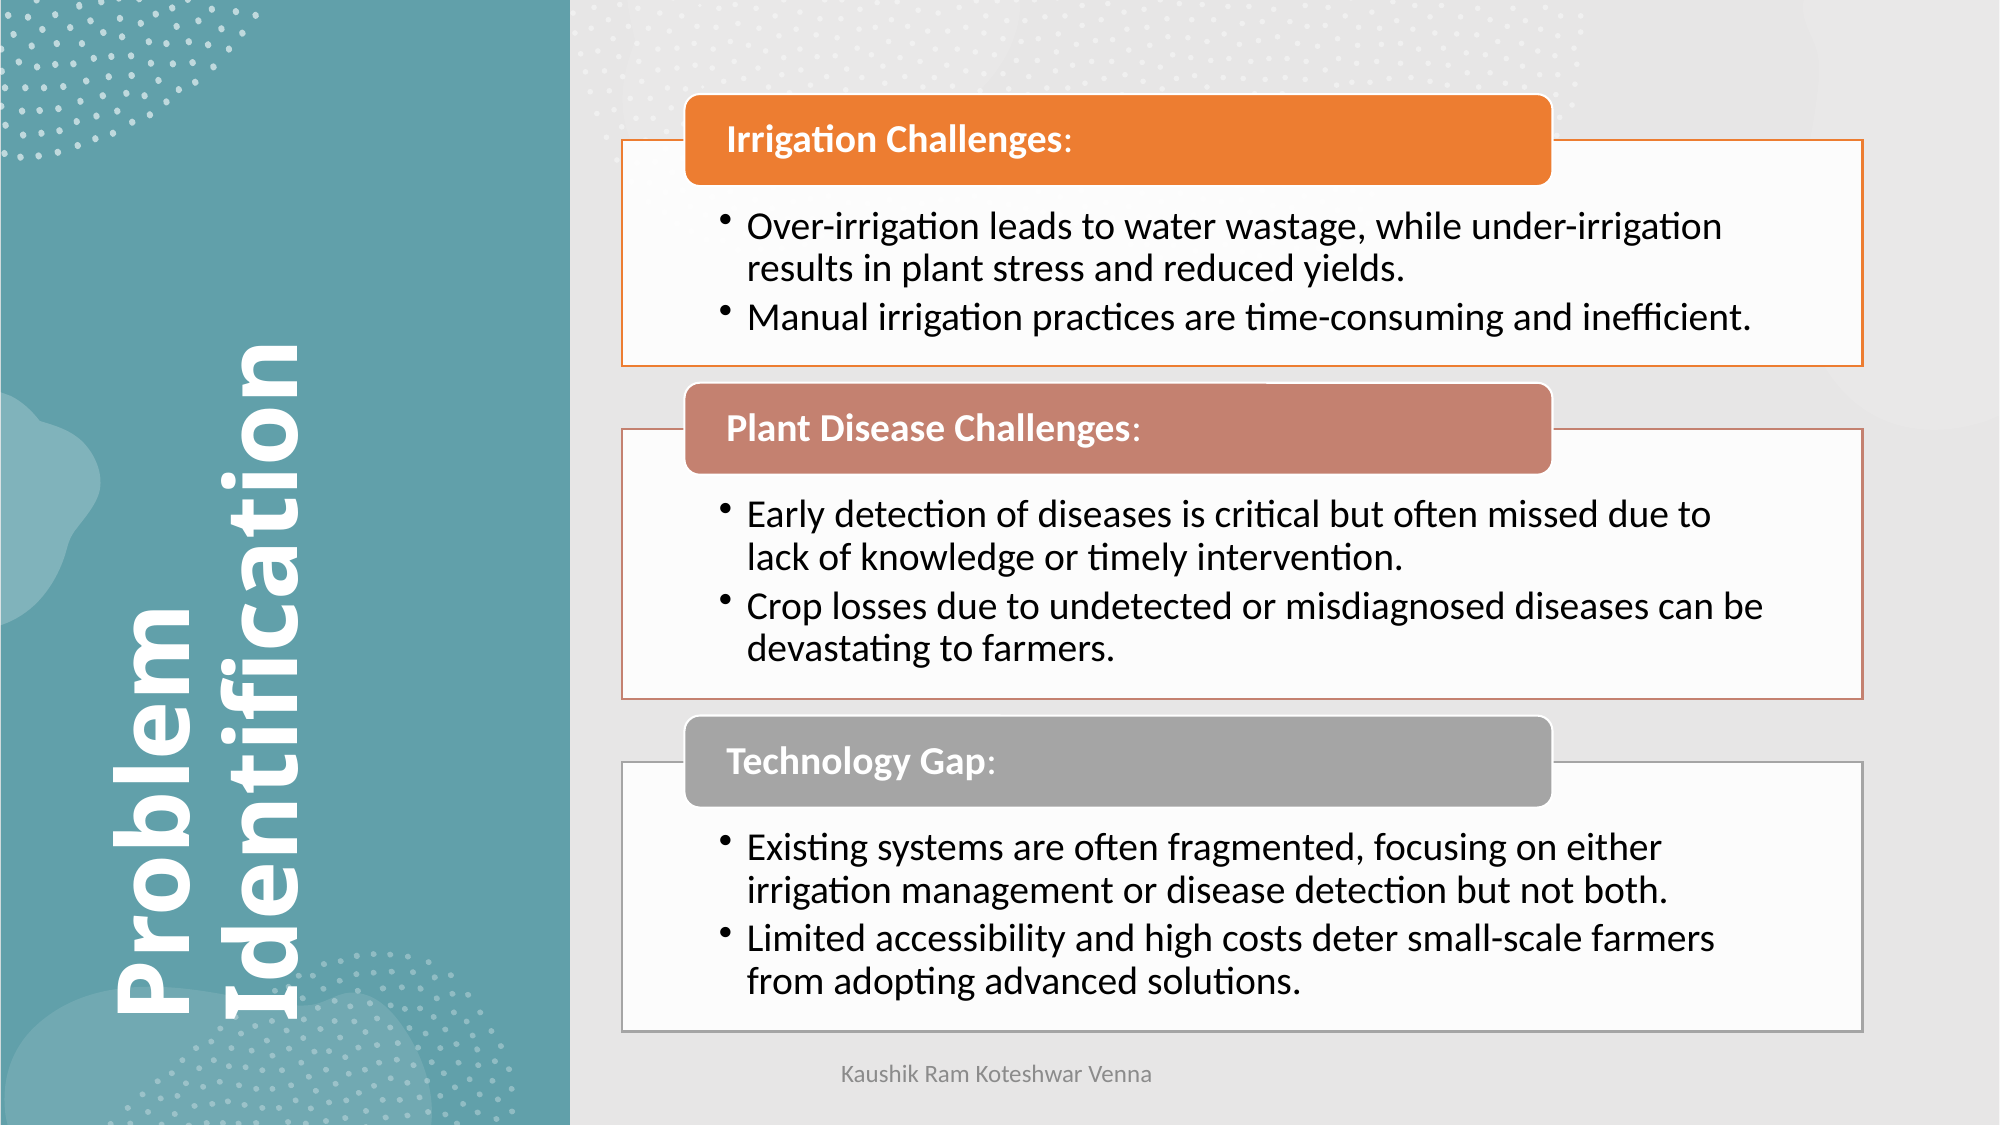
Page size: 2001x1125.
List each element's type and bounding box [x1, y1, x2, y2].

list [622, 47, 1863, 1079]
text_box [0, 0, 2000, 1125]
